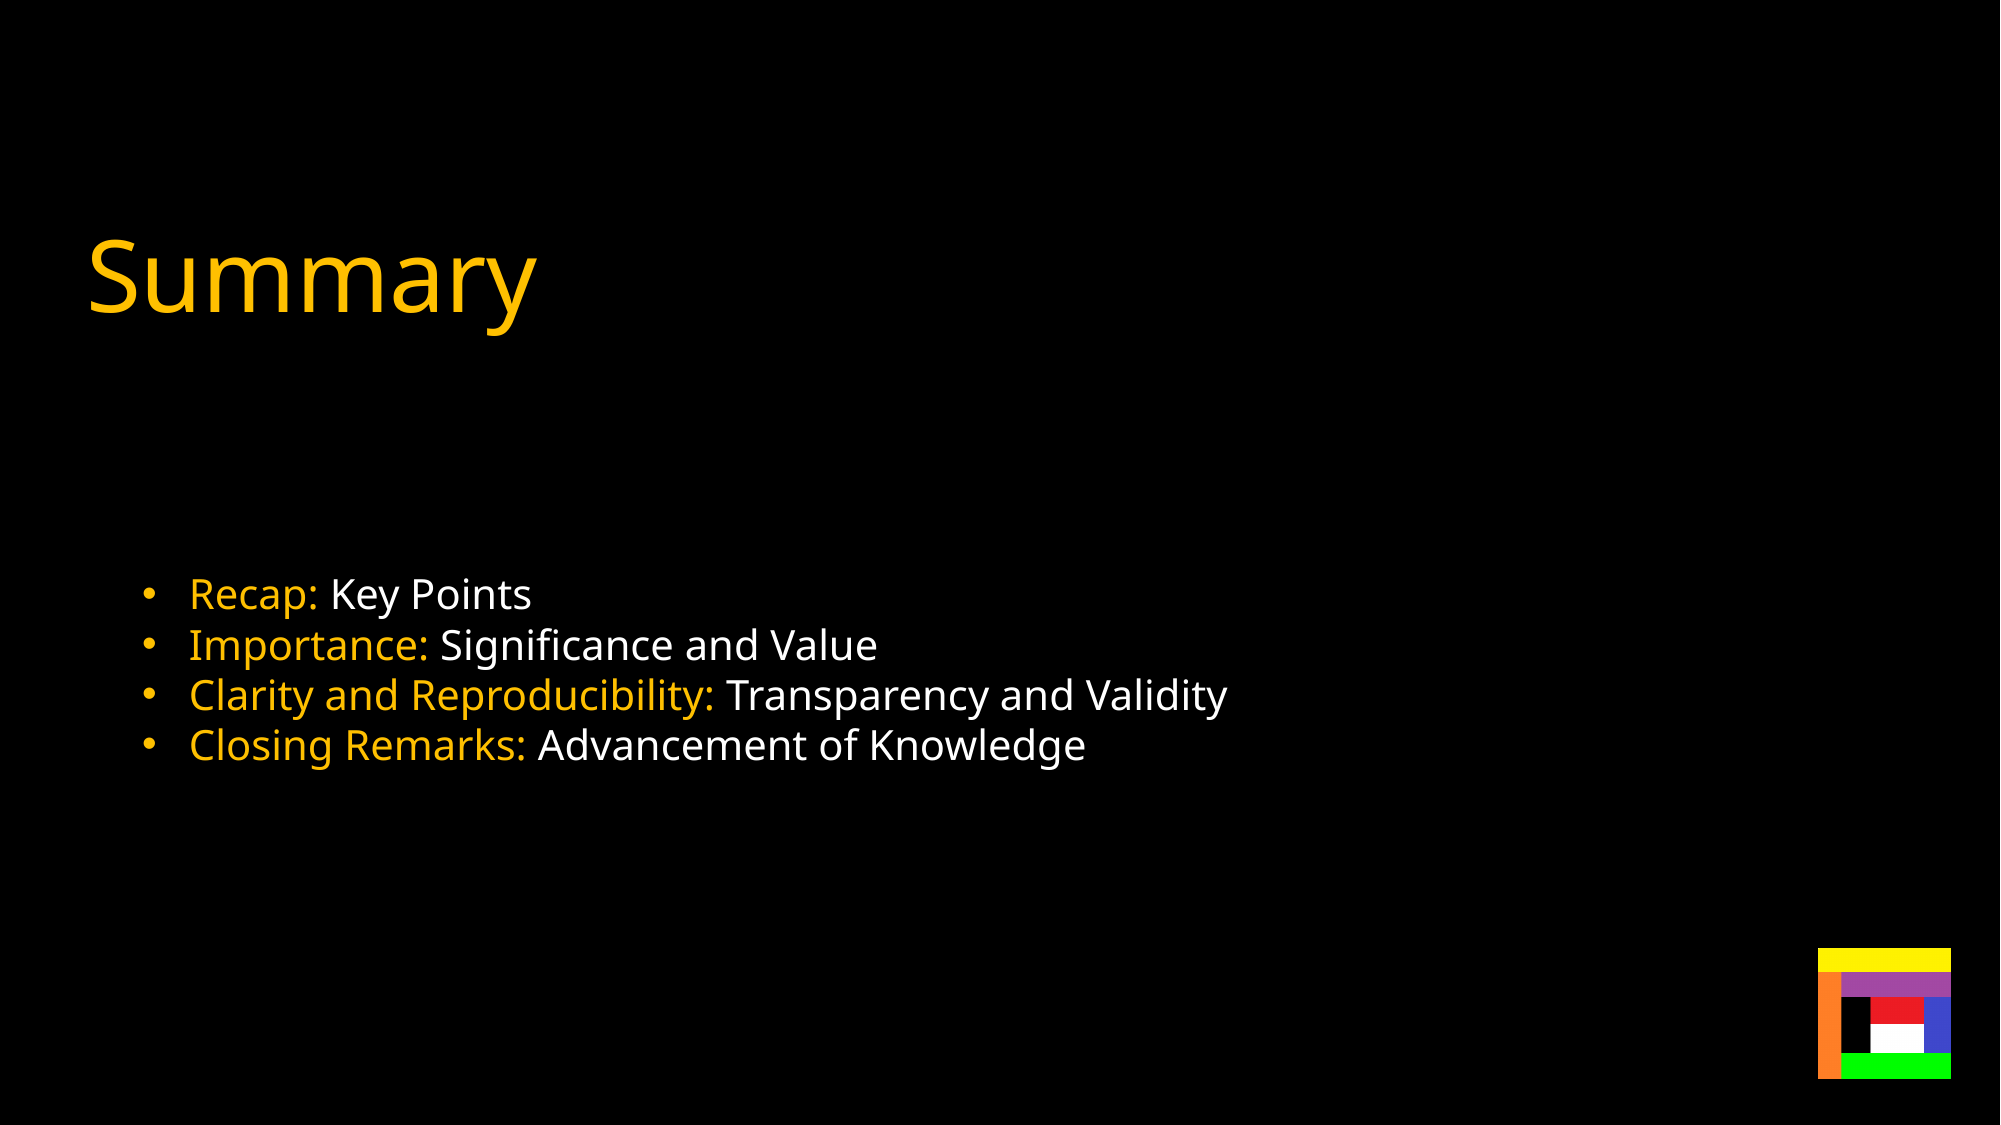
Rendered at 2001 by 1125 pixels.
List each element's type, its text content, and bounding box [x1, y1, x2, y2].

text_box Recap: Key Points Importance: Significance and Value Clarity and Reproducibility: Transparency and Validity Closing Remarks: Advancement of Knowledge [127, 561, 1329, 821]
picture [1818, 948, 1951, 1080]
text_box Summary [86, 172, 1578, 333]
